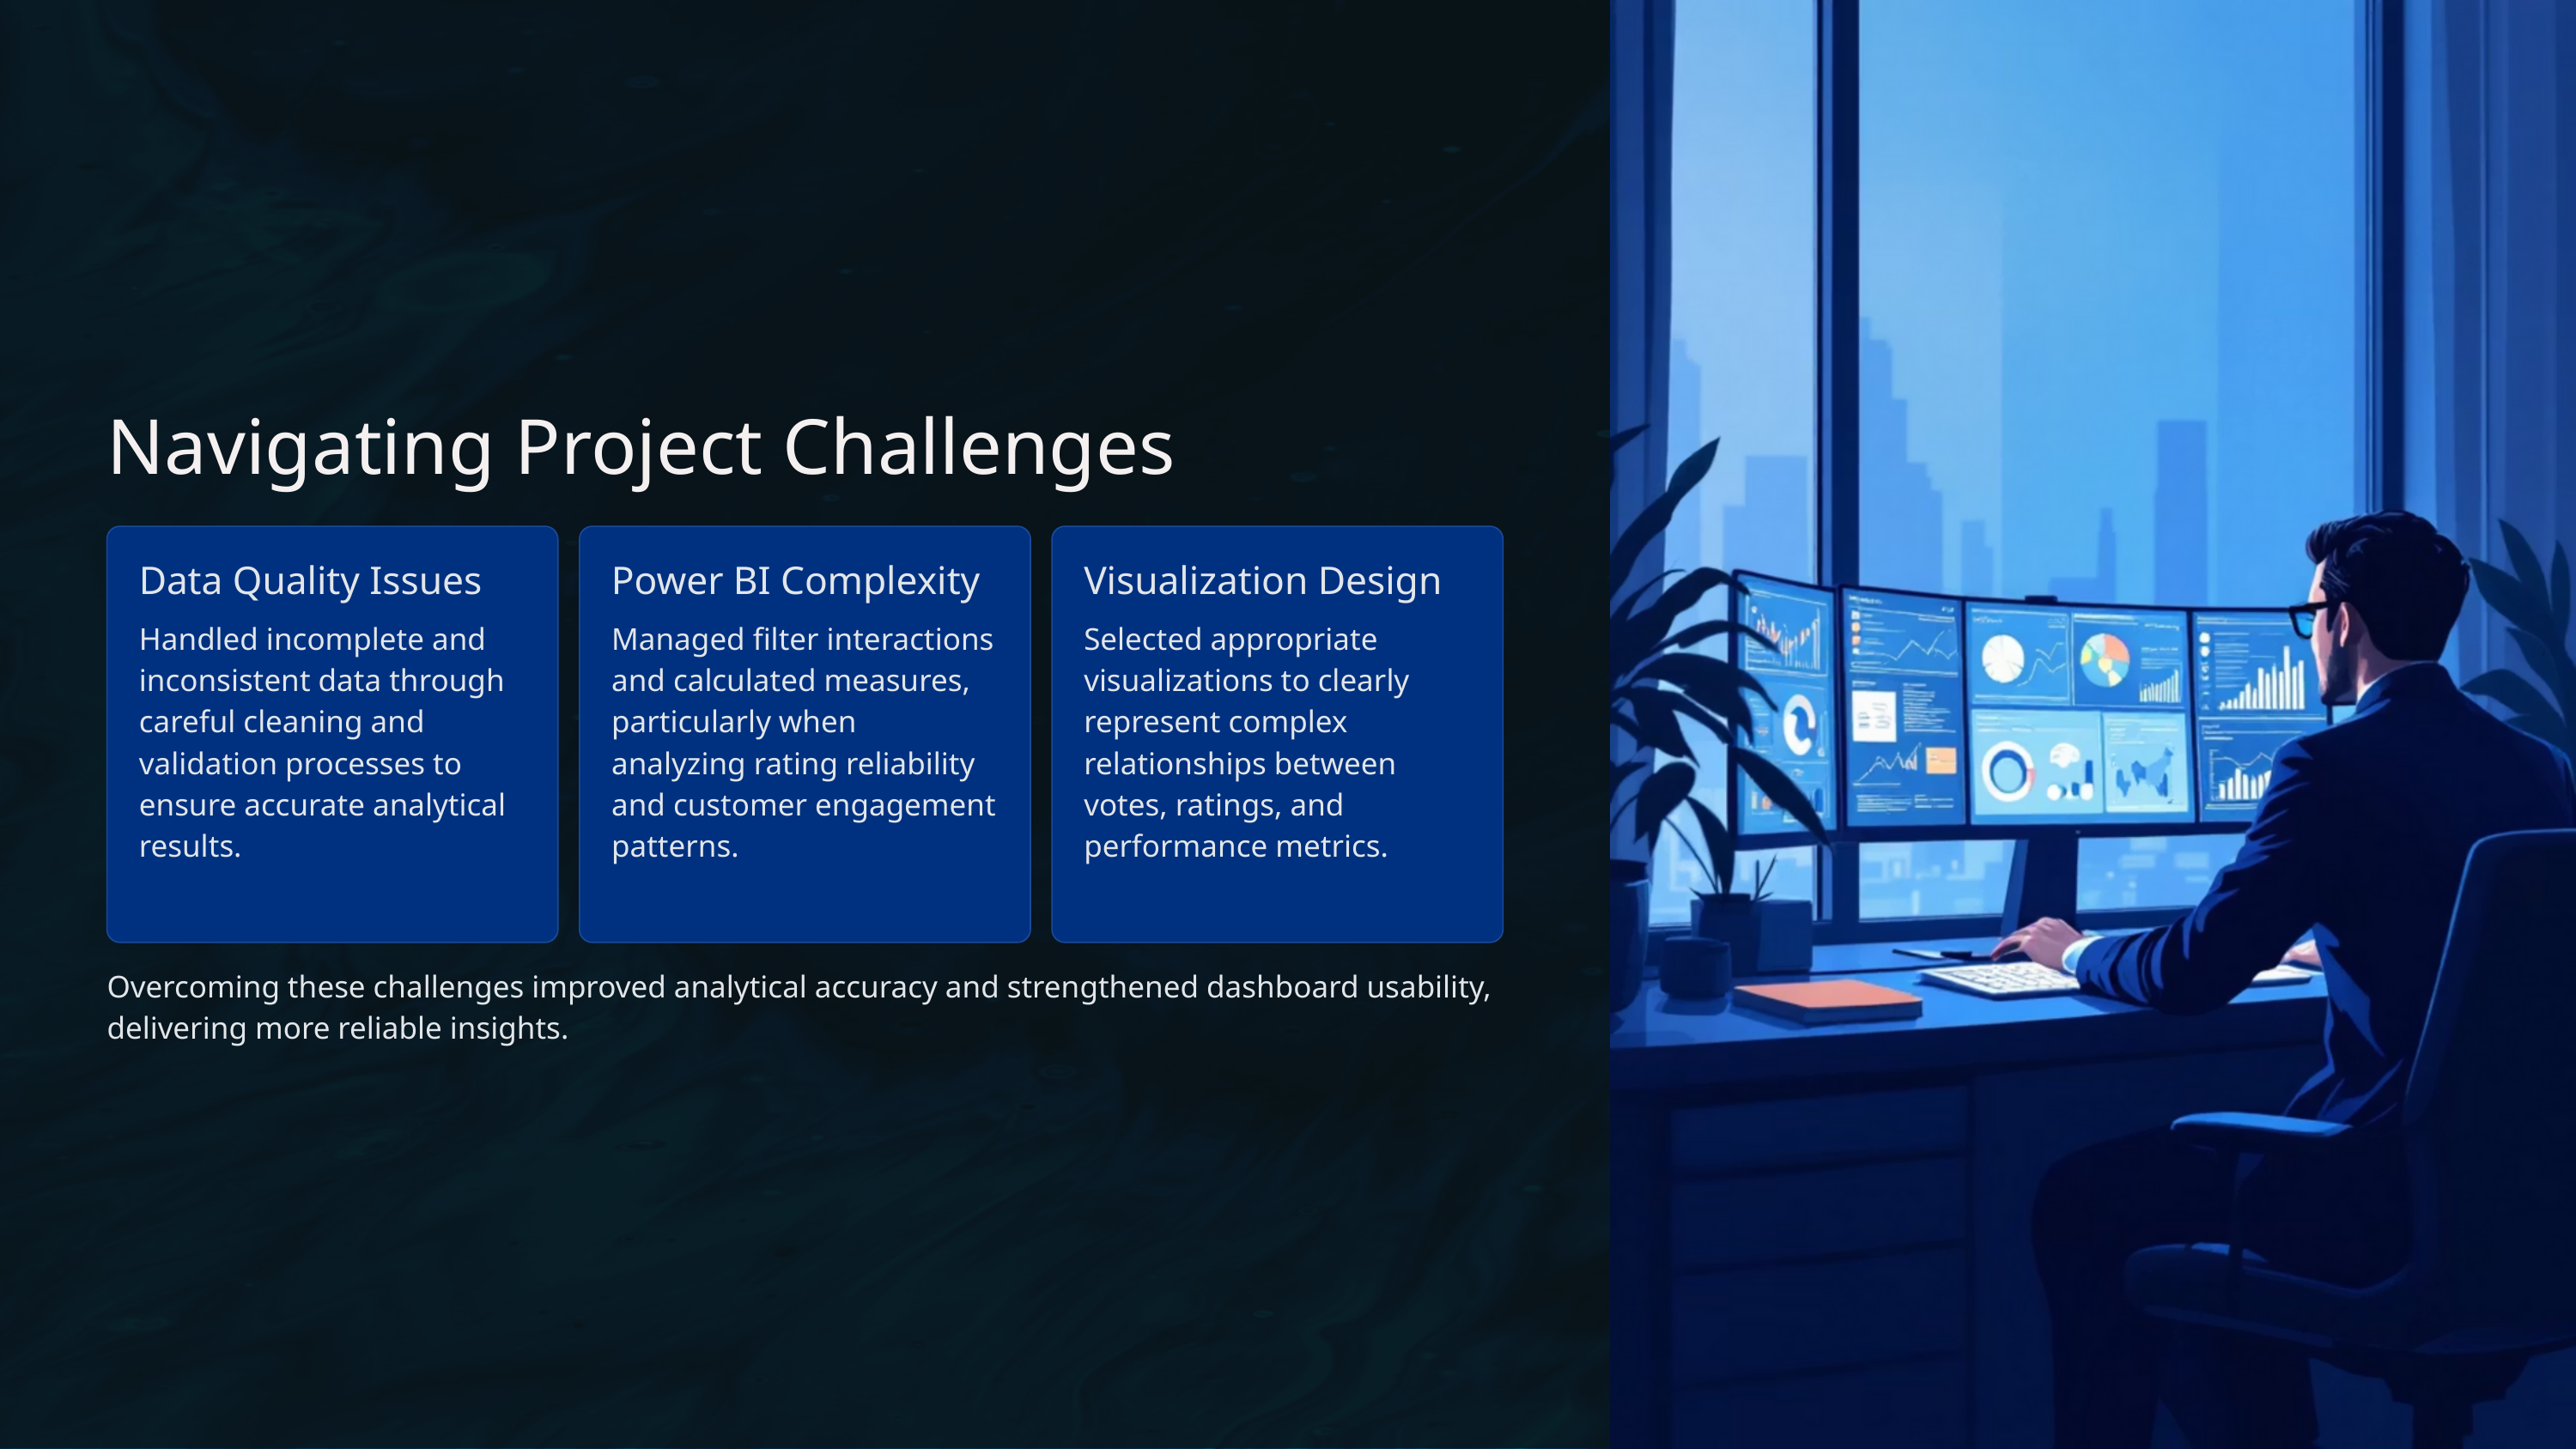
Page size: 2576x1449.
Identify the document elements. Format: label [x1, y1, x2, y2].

text_box [578, 525, 1032, 943]
text_box [1051, 525, 1504, 943]
text_box [0, 0, 1607, 1449]
text_box [106, 525, 559, 943]
text_box [1609, 0, 2576, 1449]
